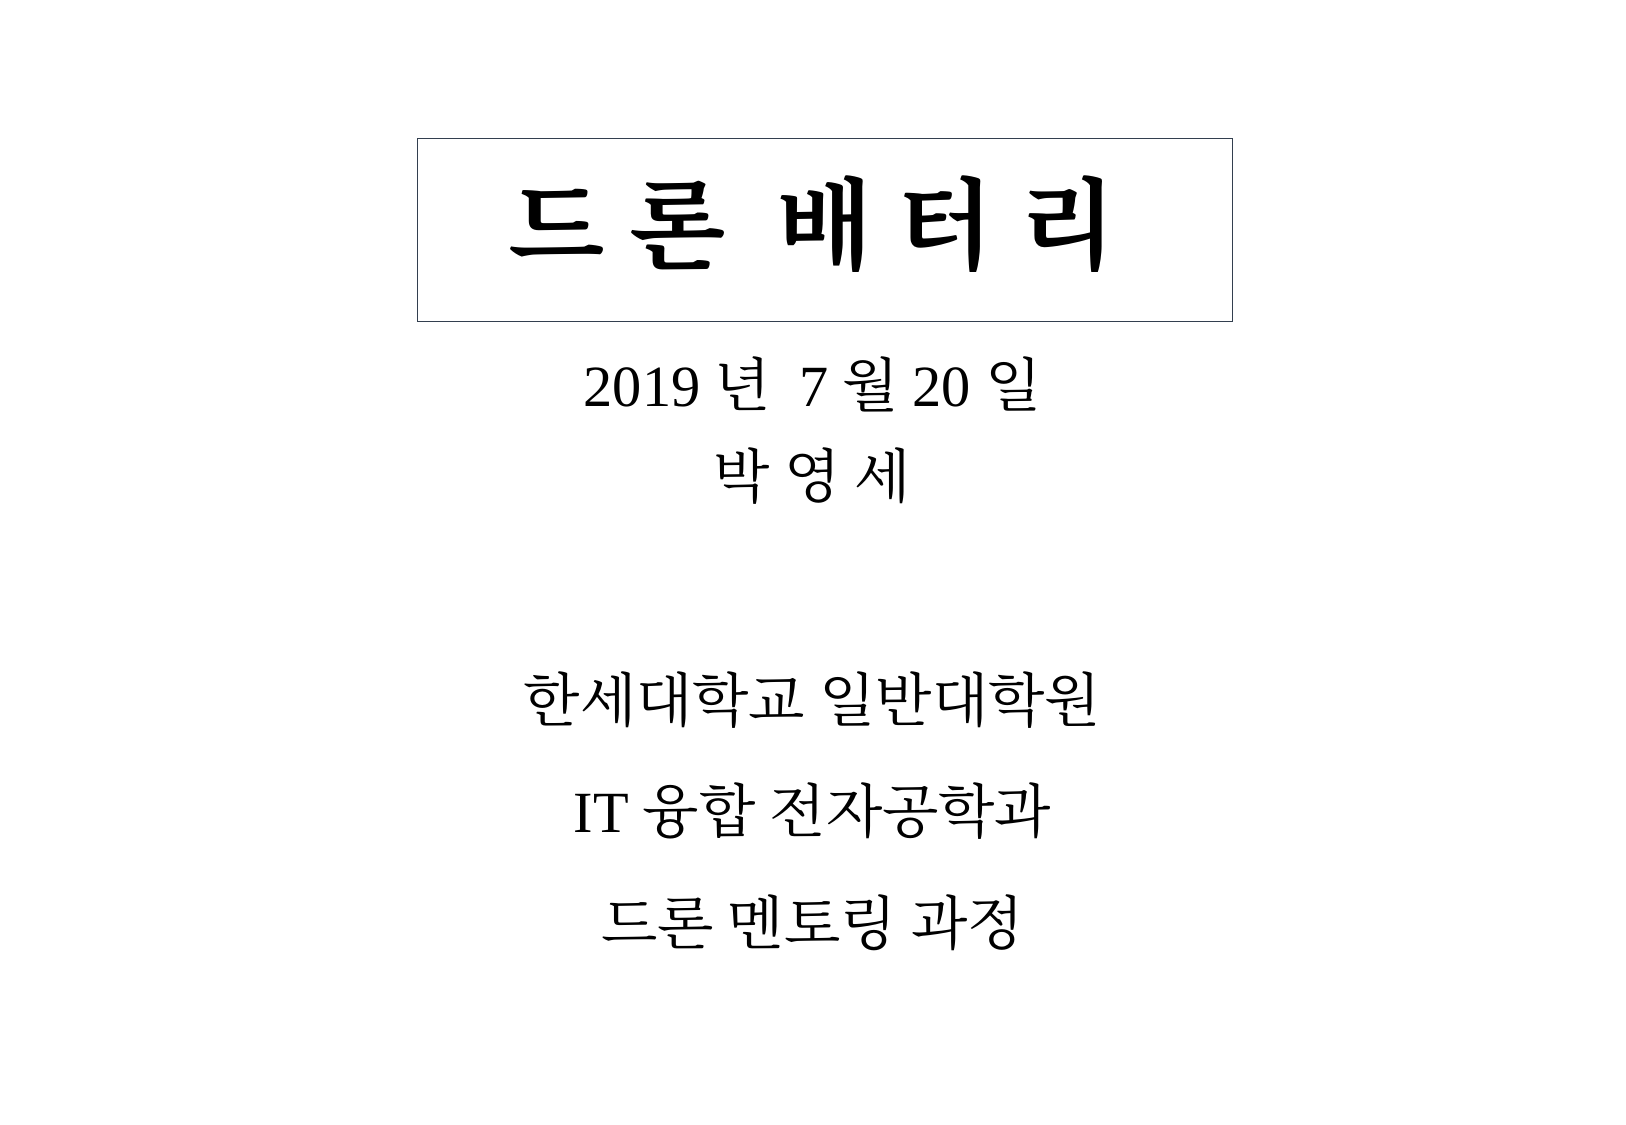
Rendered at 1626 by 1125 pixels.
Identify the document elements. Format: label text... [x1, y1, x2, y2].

title 드 론 배 터 리 [417, 138, 1233, 322]
subtitle 2019년 7월20일 박 영 세 한세대학교 일반대학원 IT융합 전자공학과 드론 멘토링 과정 [203, 458, 1422, 938]
